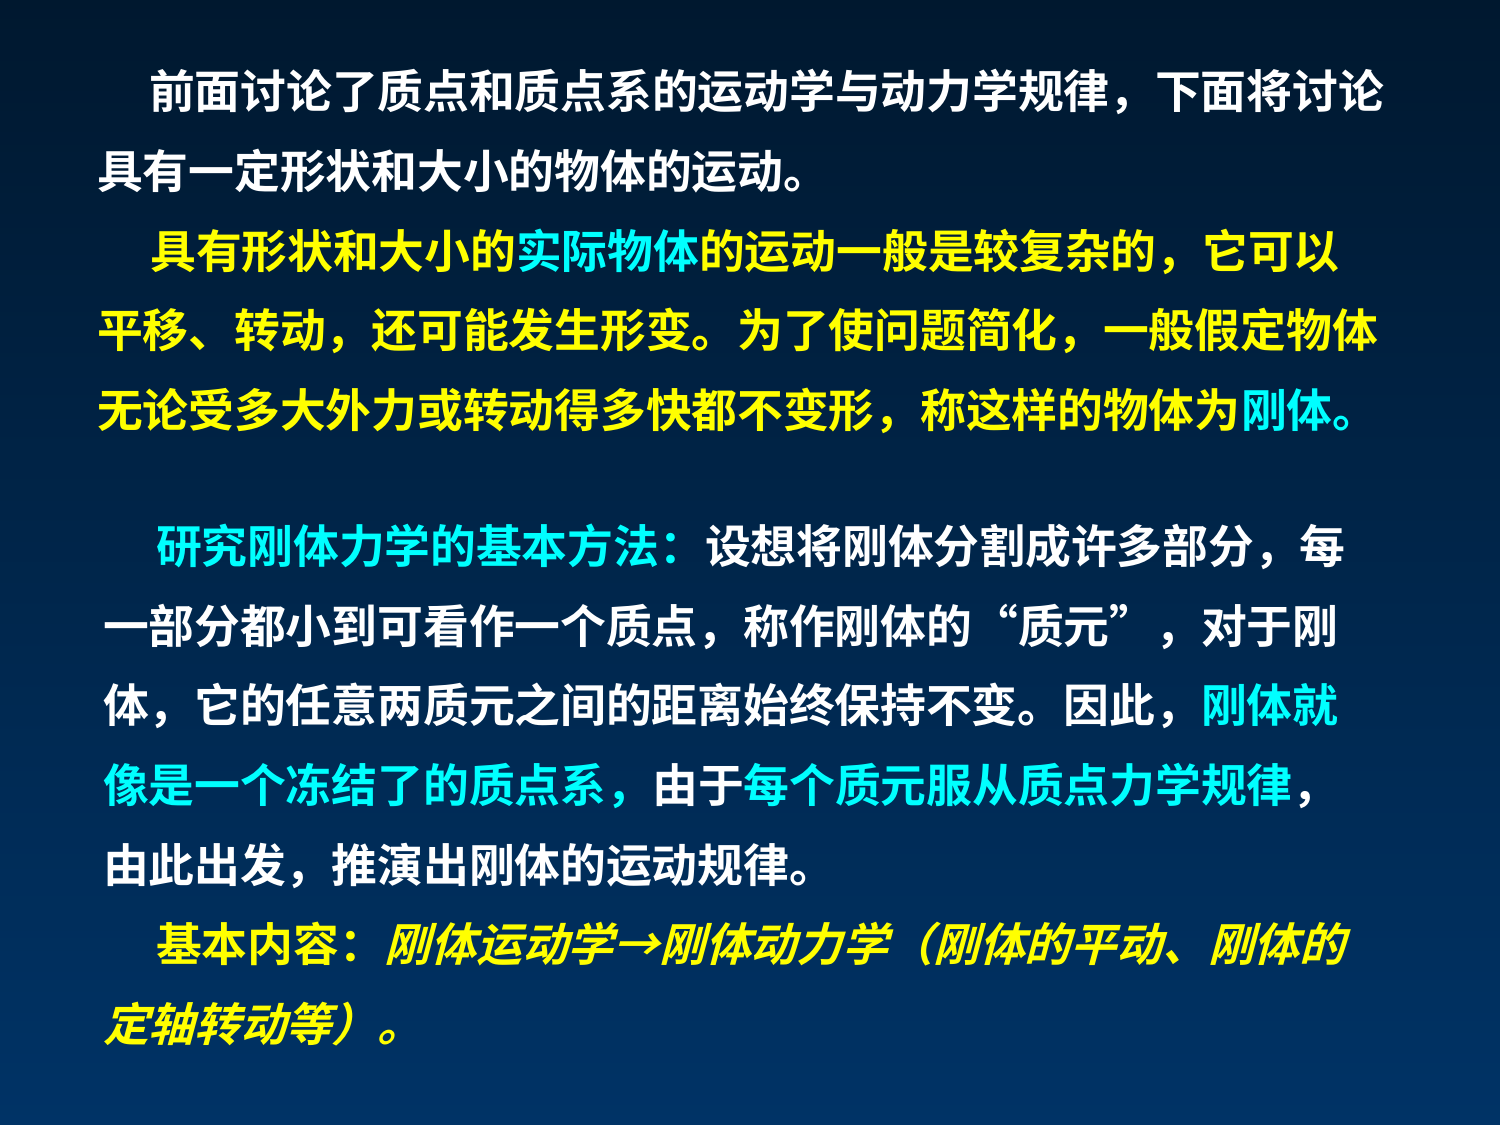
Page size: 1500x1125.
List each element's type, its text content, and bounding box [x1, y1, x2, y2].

text_box 研究刚体力学的基本方法：设想将刚体分割成许多部分，每一部分都小到可看作一个质点，称作刚体的“质元”，对于刚体，它的任意两质元之间的距离始终保持不变。因此，刚体就像是一个冻结了的质点系，由于每个质元服从质点力学规律，由此出发，推演出刚体的运动规律。 基本内容：刚体运动学→刚体动力学（刚体的平动、刚体的定轴转动等）。 [88, 485, 1388, 1059]
text_box 前面讨论了质点和质点系的运动学与动力学规律，下面将讨论具有一定形状和大小的物体的运动。 具有形状和大小的实际物体的运动一般是较复杂的，它可以平移、转动，还可能发生形变。为了使问题简化，一般假定物体无论受多大外力或转动得多快都不变形，称这样的物体为刚体。 [82, 31, 1400, 445]
